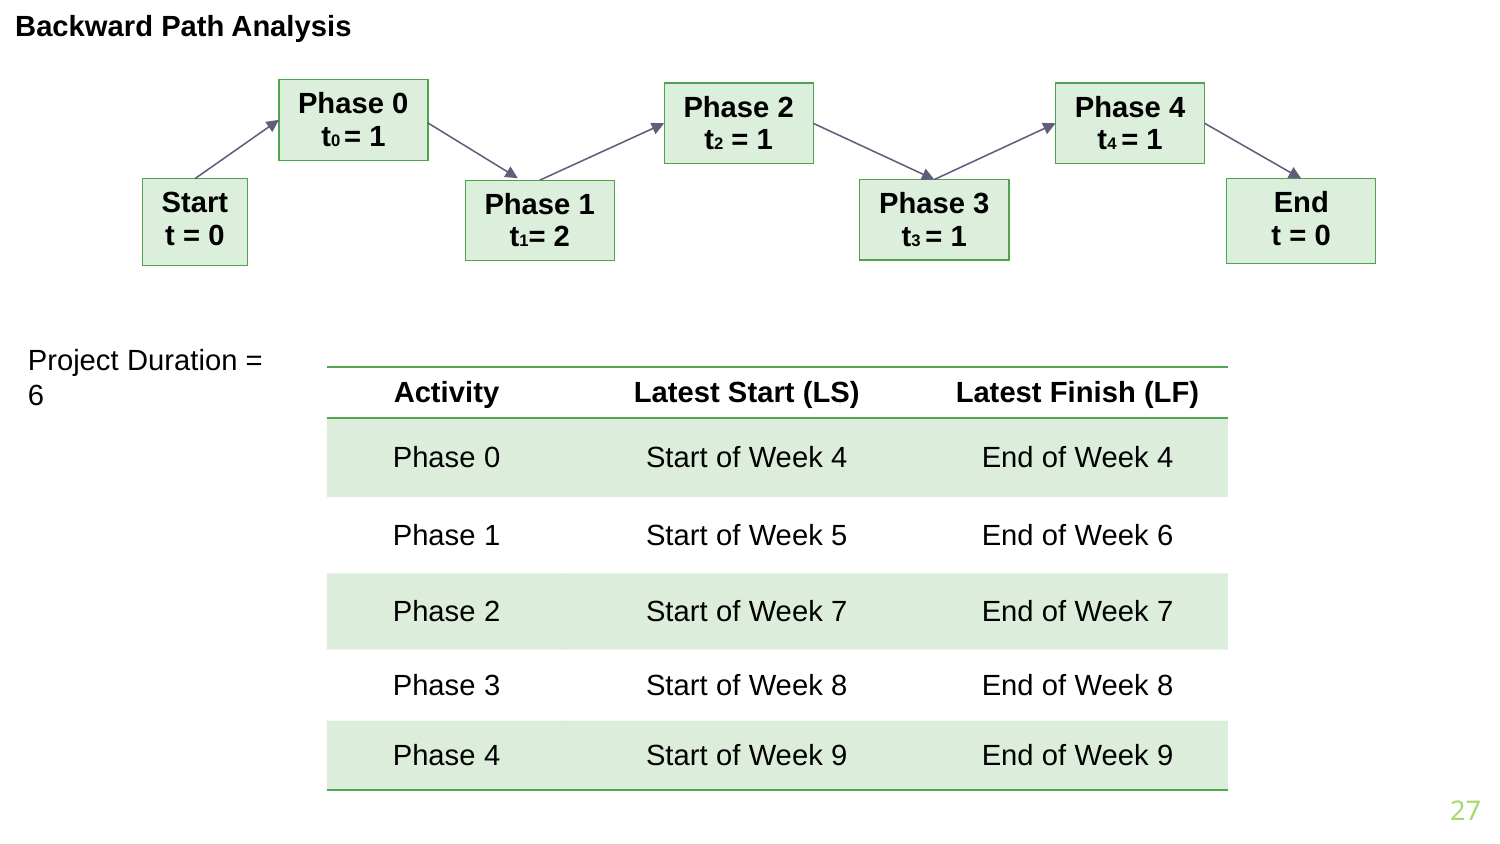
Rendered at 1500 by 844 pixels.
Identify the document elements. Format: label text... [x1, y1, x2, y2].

table_cell End of Week 9 [928, 721, 1228, 789]
text_box Project Duration = 6 [12, 334, 310, 419]
table_cell End of Week 7 [928, 573, 1228, 650]
table_cell Start of Week 4 [566, 419, 928, 497]
table_header Phase 2 t2 = 1 [665, 84, 813, 163]
table_header Latest Finish (LF) [928, 368, 1228, 417]
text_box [813, 125, 935, 180]
table_header Start t = 0 [143, 179, 247, 265]
table_cell Phase 4 [327, 721, 566, 789]
table_cell End of Week 4 [928, 419, 1228, 497]
table_cell Phase 3 [327, 650, 566, 721]
table_header End t = 0 [1227, 179, 1375, 263]
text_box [936, 125, 1056, 180]
slide_number 27 [1391, 779, 1482, 844]
table_header Phase 1 t1= 2 [466, 181, 614, 260]
table_header Activity [327, 368, 566, 417]
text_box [1204, 125, 1302, 179]
table_cell End of Week 8 [928, 650, 1228, 721]
table_cell Phase 1 [327, 497, 566, 573]
text_box Backward Path Analysis [0, 0, 381, 51]
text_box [194, 121, 280, 179]
table_cell Phase 0 [327, 419, 566, 497]
table_cell Start of Week 5 [566, 497, 928, 573]
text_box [539, 125, 665, 181]
table_cell End of Week 6 [928, 497, 1228, 573]
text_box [427, 122, 519, 179]
table_cell Start of Week 8 [566, 650, 928, 721]
table_cell Start of Week 9 [566, 721, 928, 789]
table_header Phase 3 t3 = 1 [860, 188, 1008, 259]
table_header Phase 4 t4 = 1 [1056, 84, 1204, 163]
table_header Latest Start (LS) [566, 368, 928, 417]
table_header Phase 0 t0 = 1 [280, 80, 427, 160]
table_cell Phase 2 [327, 573, 566, 650]
table_cell Start of Week 7 [566, 573, 928, 650]
